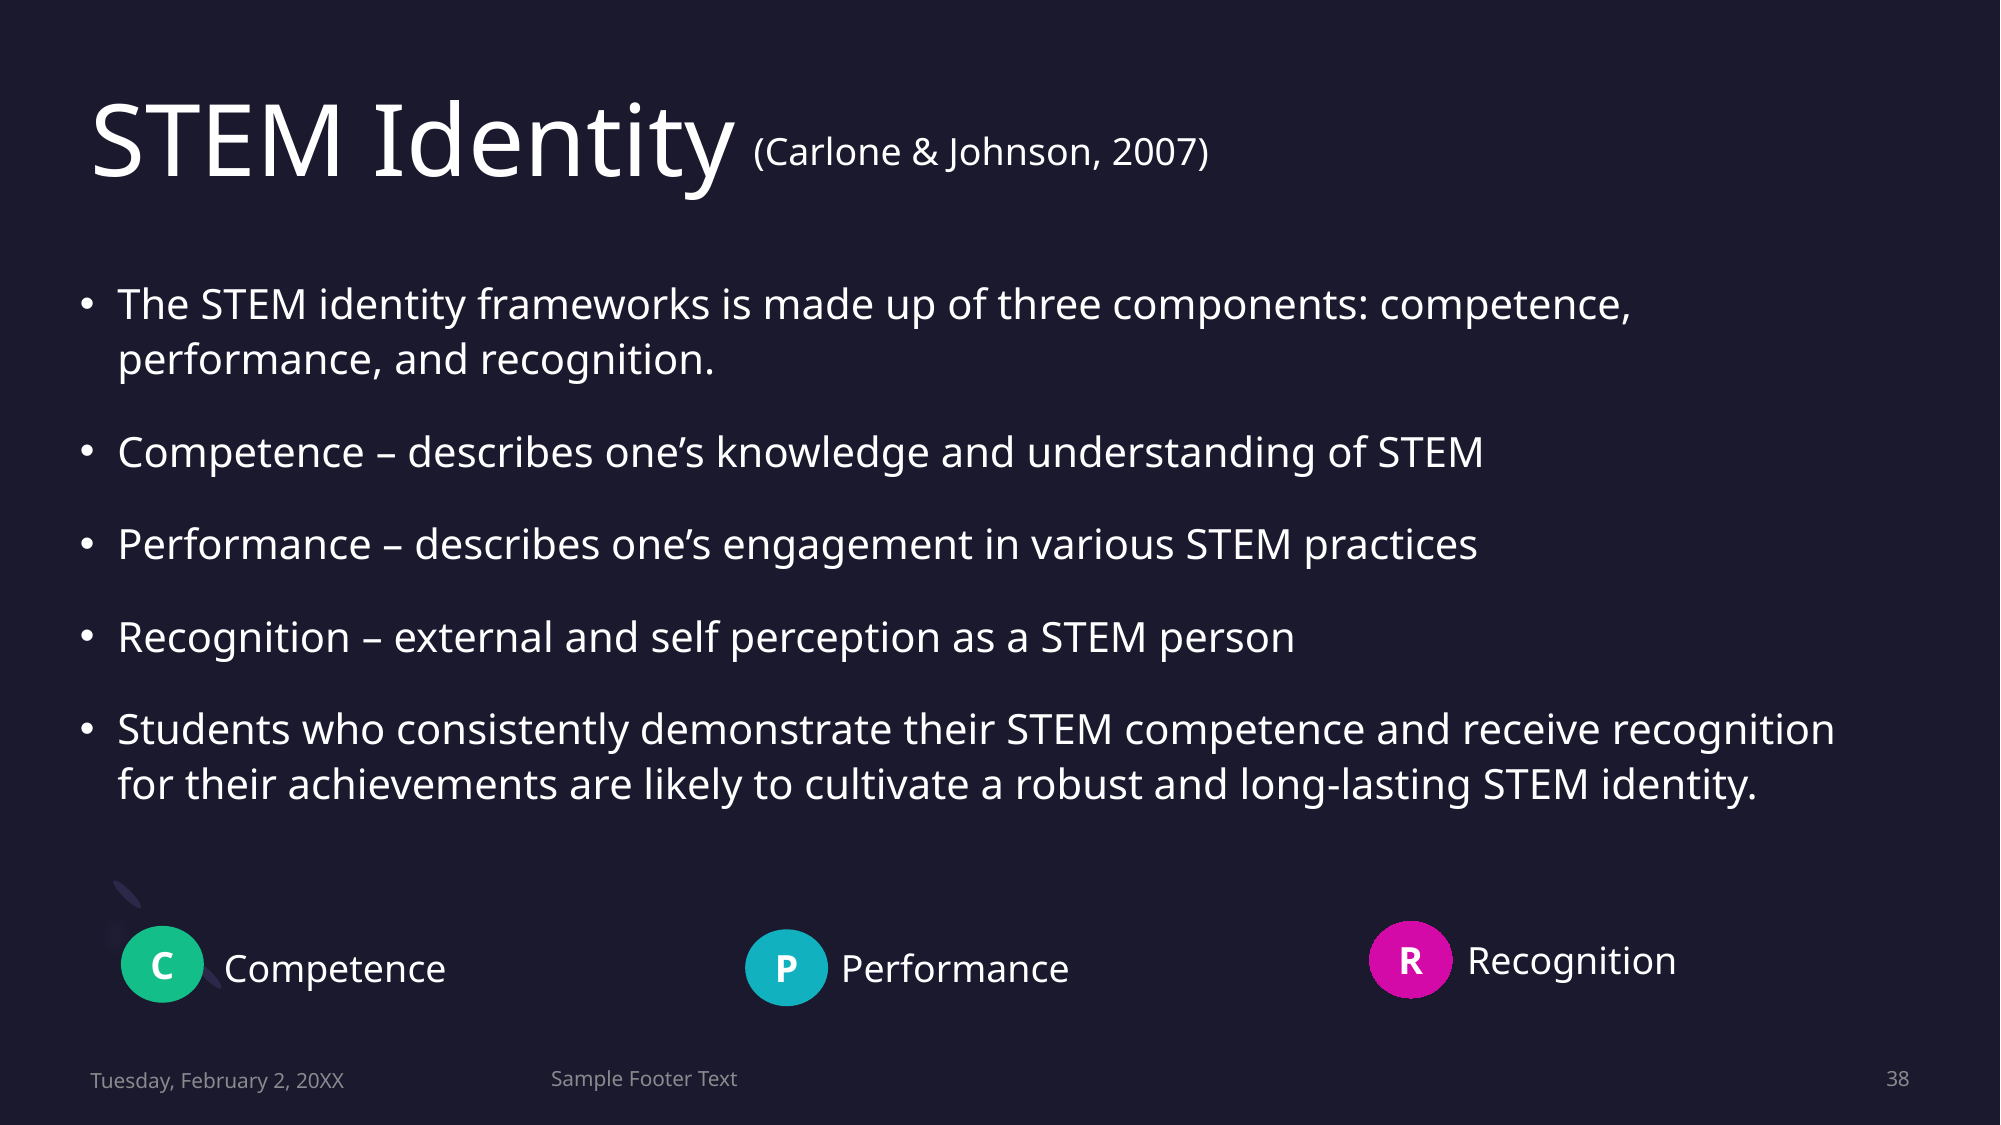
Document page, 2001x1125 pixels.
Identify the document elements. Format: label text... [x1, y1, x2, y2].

title STEM Identity [90, 90, 1910, 309]
text_box Competence [209, 937, 669, 998]
text_box (Carlone & Johnson, 2007) [738, 120, 1262, 181]
text_box C [120, 925, 204, 1003]
text_box Recognition [1452, 929, 1912, 989]
text_box R [1369, 921, 1452, 999]
slide_number 38 [1632, 1067, 1910, 1093]
text_box Performance [826, 937, 1286, 998]
footer Sample Footer Text [551, 1067, 1598, 1093]
text_box P [745, 929, 826, 1007]
list The STEM identity frameworks is made up of three components: competence, performance, and recognition. Competence – describes one’s knowledge and understanding of STEM Performance – describes one’s engagement in various STEM practices Recognition – external and self perception as a STEM person Students who consistently demonstrate their STEM competence and receive recognition for their achievements are likely to cultivate a robust and long-lasting STEM identity. [79, 272, 1900, 926]
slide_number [90, 1067, 522, 1093]
